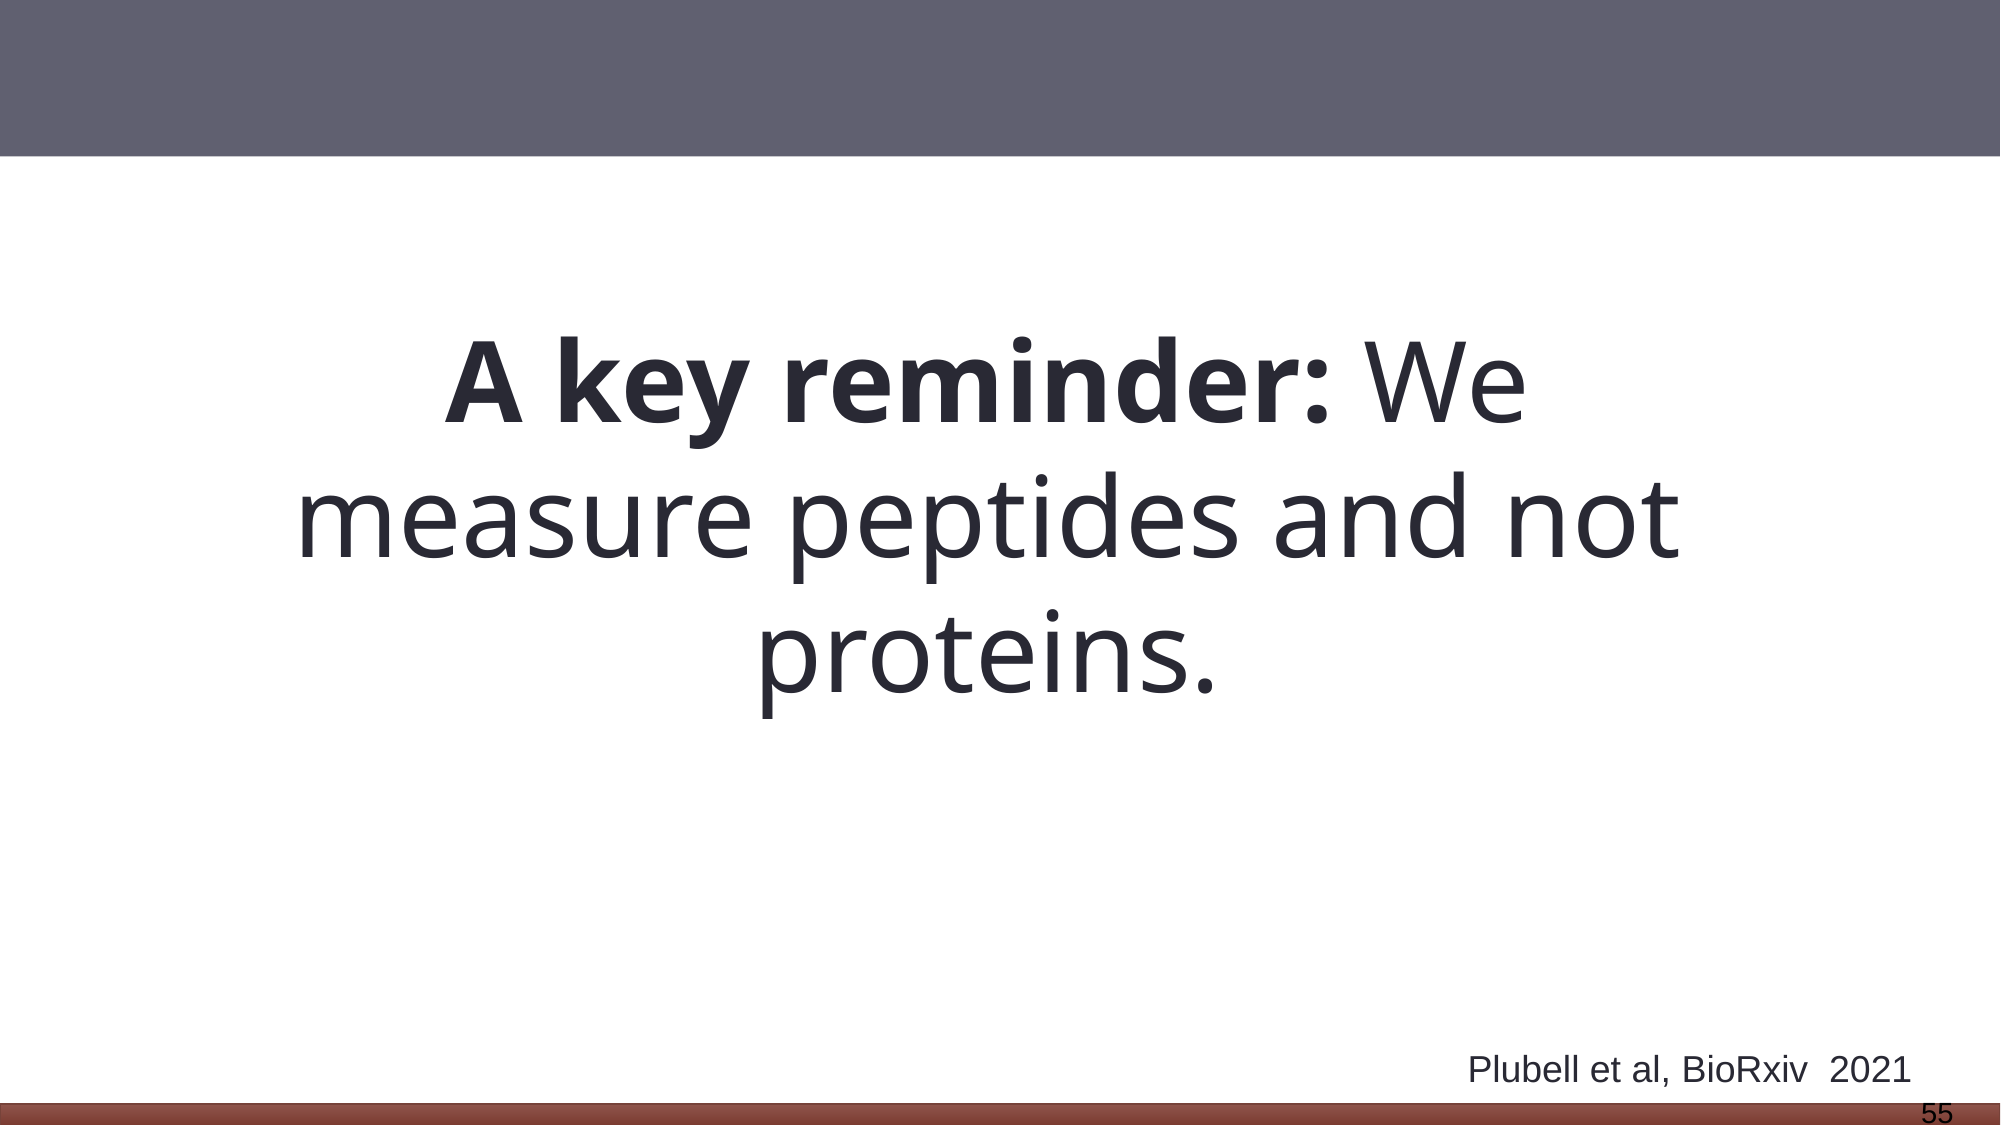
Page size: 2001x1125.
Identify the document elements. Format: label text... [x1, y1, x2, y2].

title A key reminder: We measure peptides and not proteins. [249, 375, 1725, 650]
text_box Plubell et al, BioRxiv 2021 [1452, 1037, 1928, 1098]
slide_number 55 [1800, 1082, 1969, 1125]
